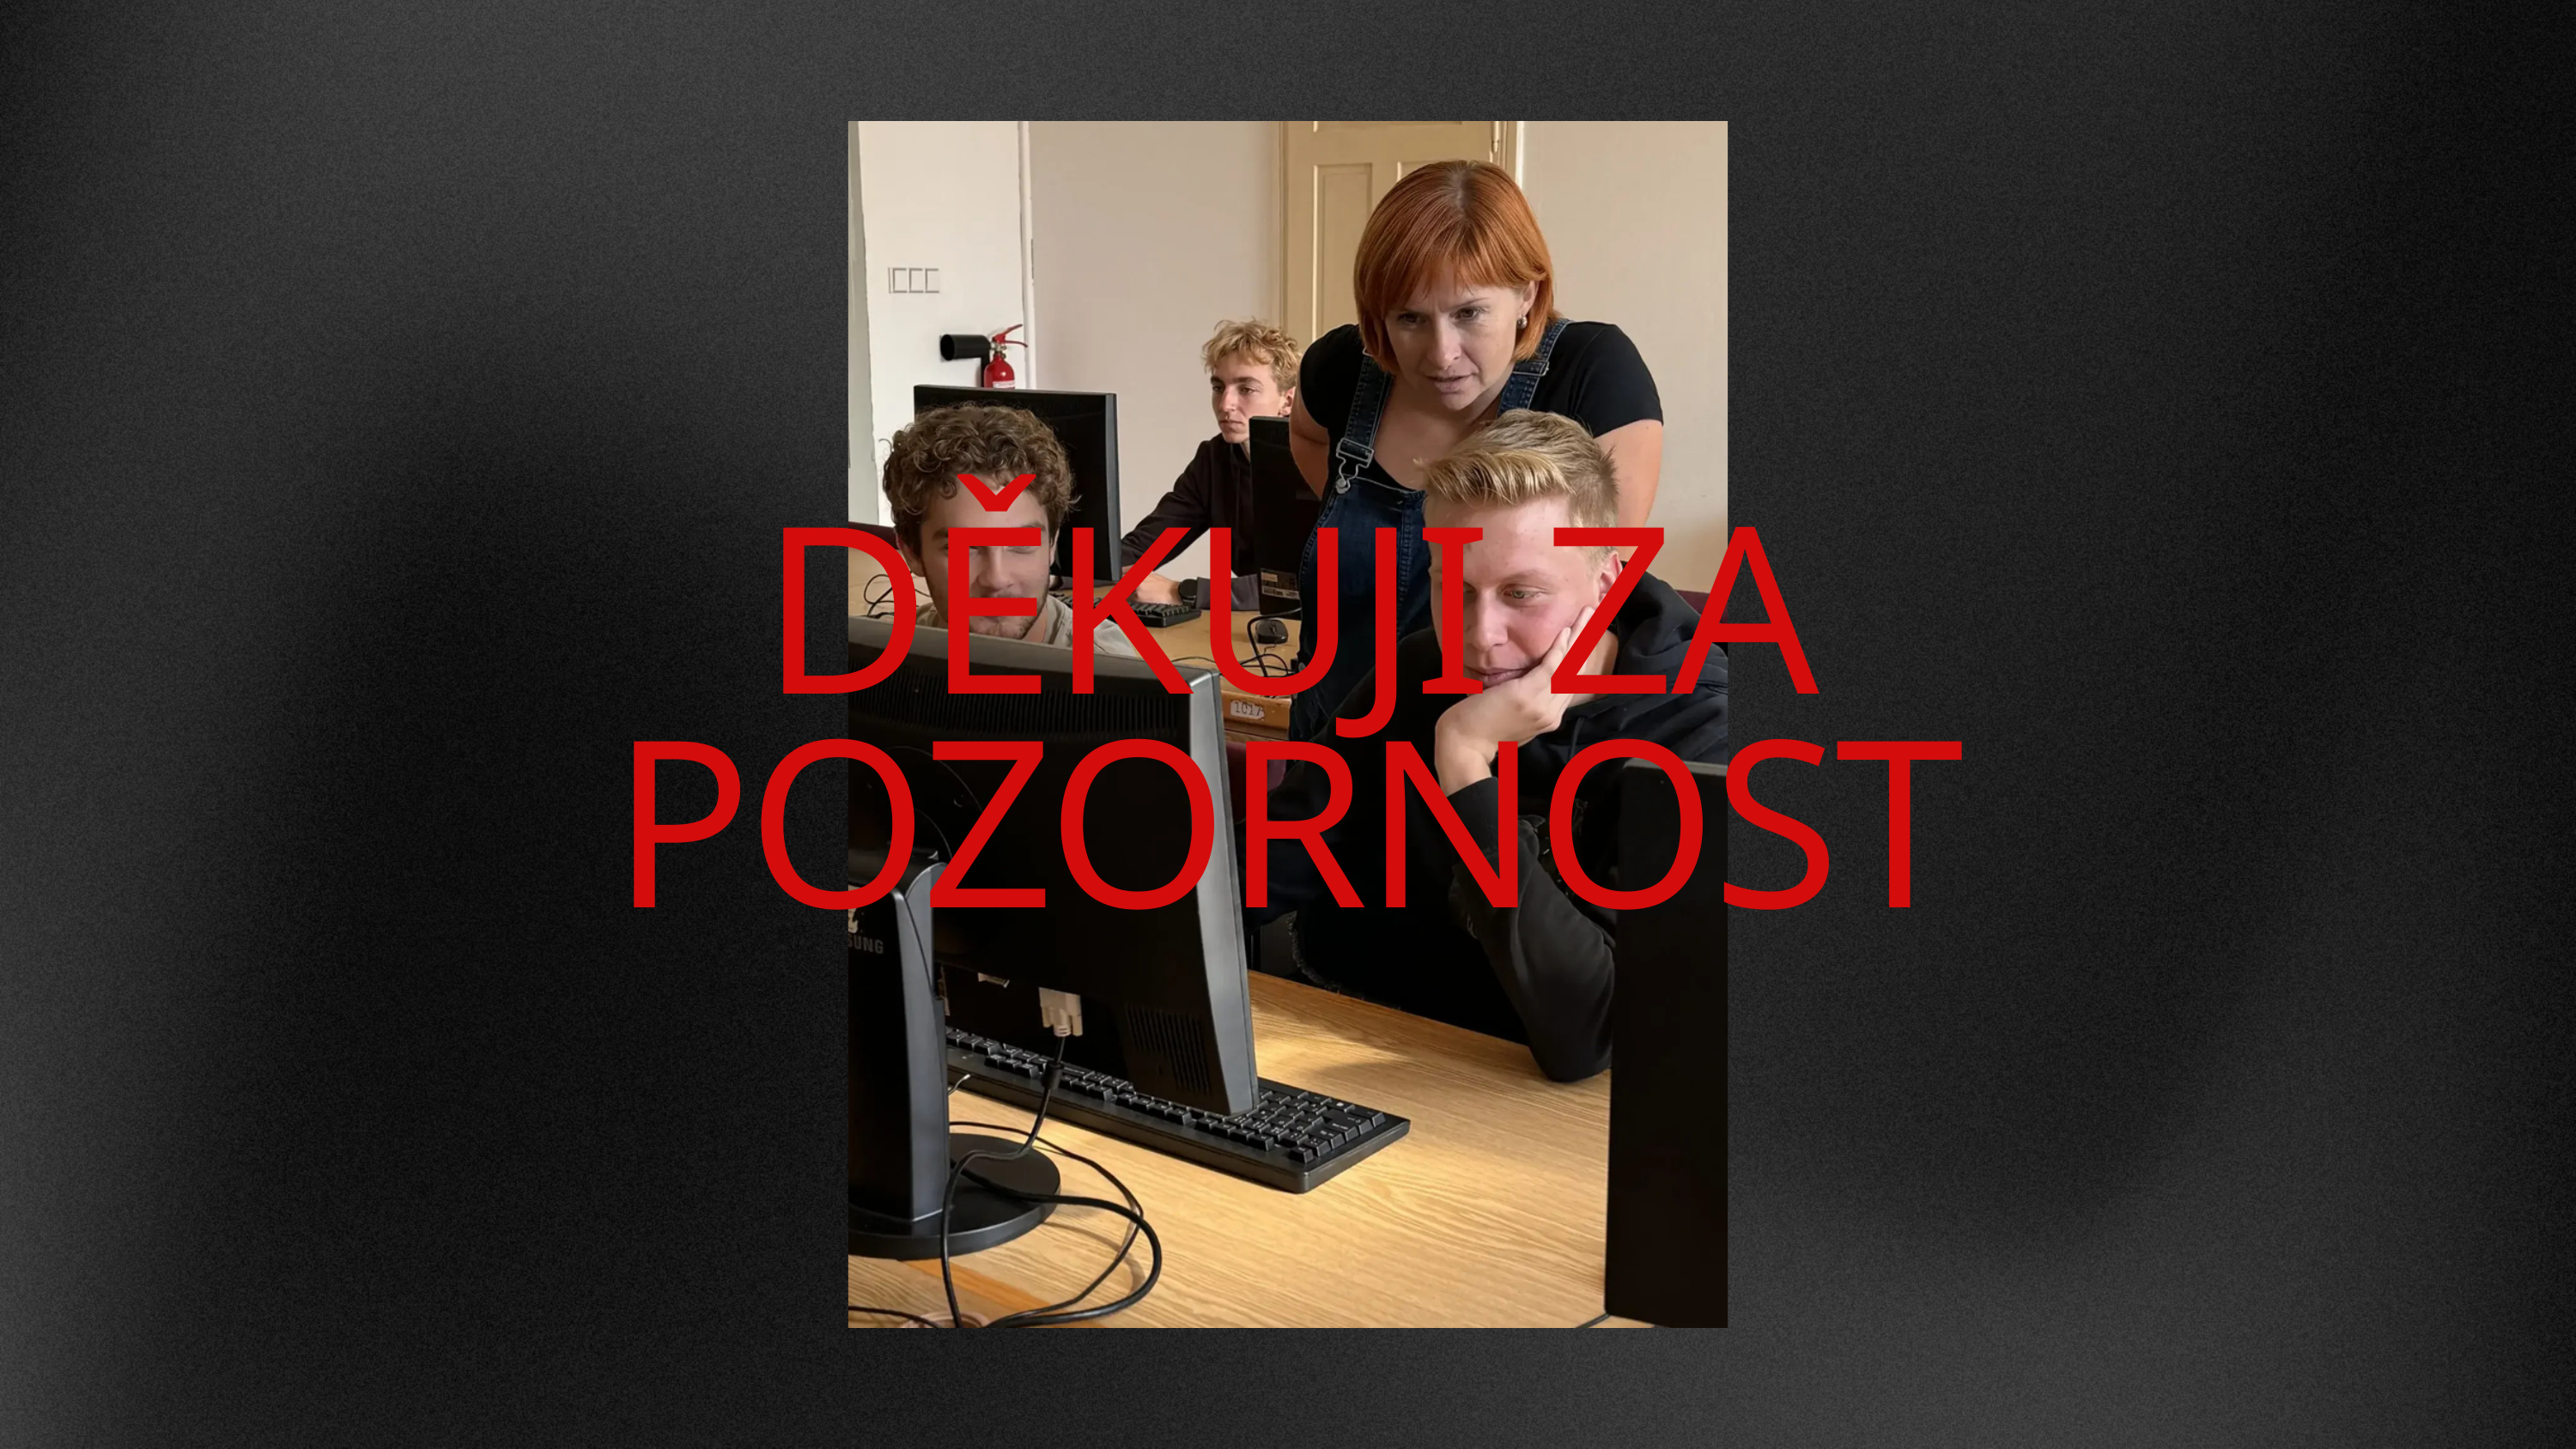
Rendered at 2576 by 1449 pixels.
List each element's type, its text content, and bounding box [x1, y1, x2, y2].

text_box DĚKUJI ZA POZORNOST [1731, 526, 2104, 955]
text_box [0, 0, 2576, 1449]
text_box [848, 120, 1728, 1328]
text_box DĚKUJI ZA POZORNOST [472, 526, 843, 955]
